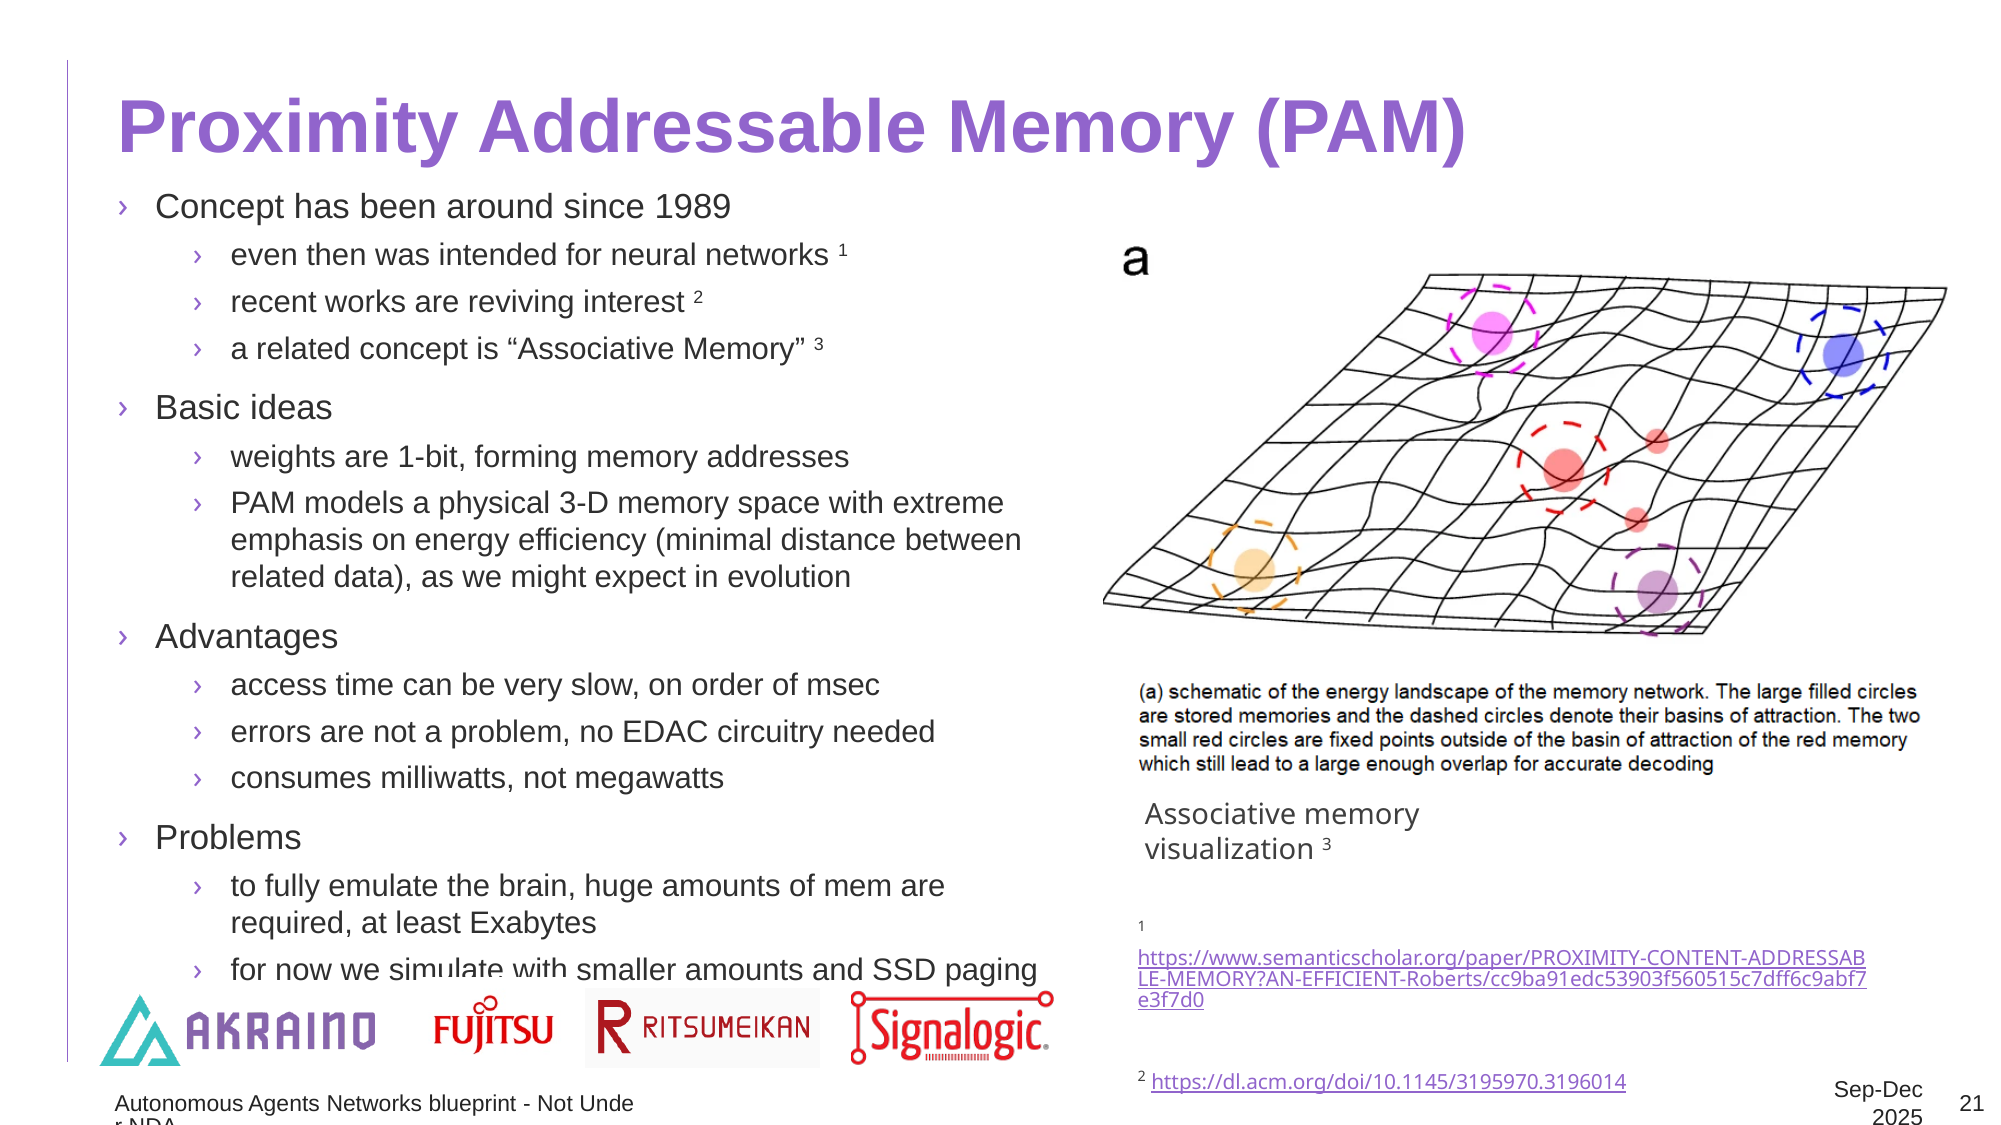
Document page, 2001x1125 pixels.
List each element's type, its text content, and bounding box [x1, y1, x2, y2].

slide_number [1886, 1080, 1939, 1125]
picture [99, 994, 375, 1066]
title Proximity Addressable Memory (PAM) [102, 59, 1897, 196]
picture [851, 988, 1054, 1068]
slide_number 21 [1939, 1080, 2000, 1125]
footer Autonomous Agents Networks blueprint - Not Under NDA [99, 1080, 653, 1125]
picture [1103, 230, 1962, 798]
picture [585, 988, 820, 1068]
text_box Associative memory visualization 3 [1130, 798, 1571, 873]
list Concept has been around since 1989 even then was intended for neural networks 1 recent works are reviving interest 2 a related concept is “Associative Memory” 3 Basic ideas weights are 1-bit, forming memory addresses PAM models a physical 3-D memory space with extreme emphasis on energy efficiency (minimal distance between related data), as we might expect in evolution Advantages access time can be very slow, on order of msec errors are not a problem, no EDAC circuitry needed consumes milliwatts, not megawatts Problems to fully emulate the brain, huge amounts of mem are required, at least Exabytes for now we simulate with smaller amounts and SSD paging [102, 176, 1061, 1012]
text_box 1 https://www.semanticscholar.org/paper/PROXIMITY-CONTENT-ADDRESSABLE-MEMORY?AN-EFFICIENT-Roberts/cc9ba91edc53903f560515c7dff6c9abf7e3f7d0 2 https://dl.acm.org/doi/10.1145/3195970.3196014 3 https://www.nature.com/articles/s41598-022-25708-y [1122, 902, 1886, 1125]
picture [417, 977, 570, 1072]
